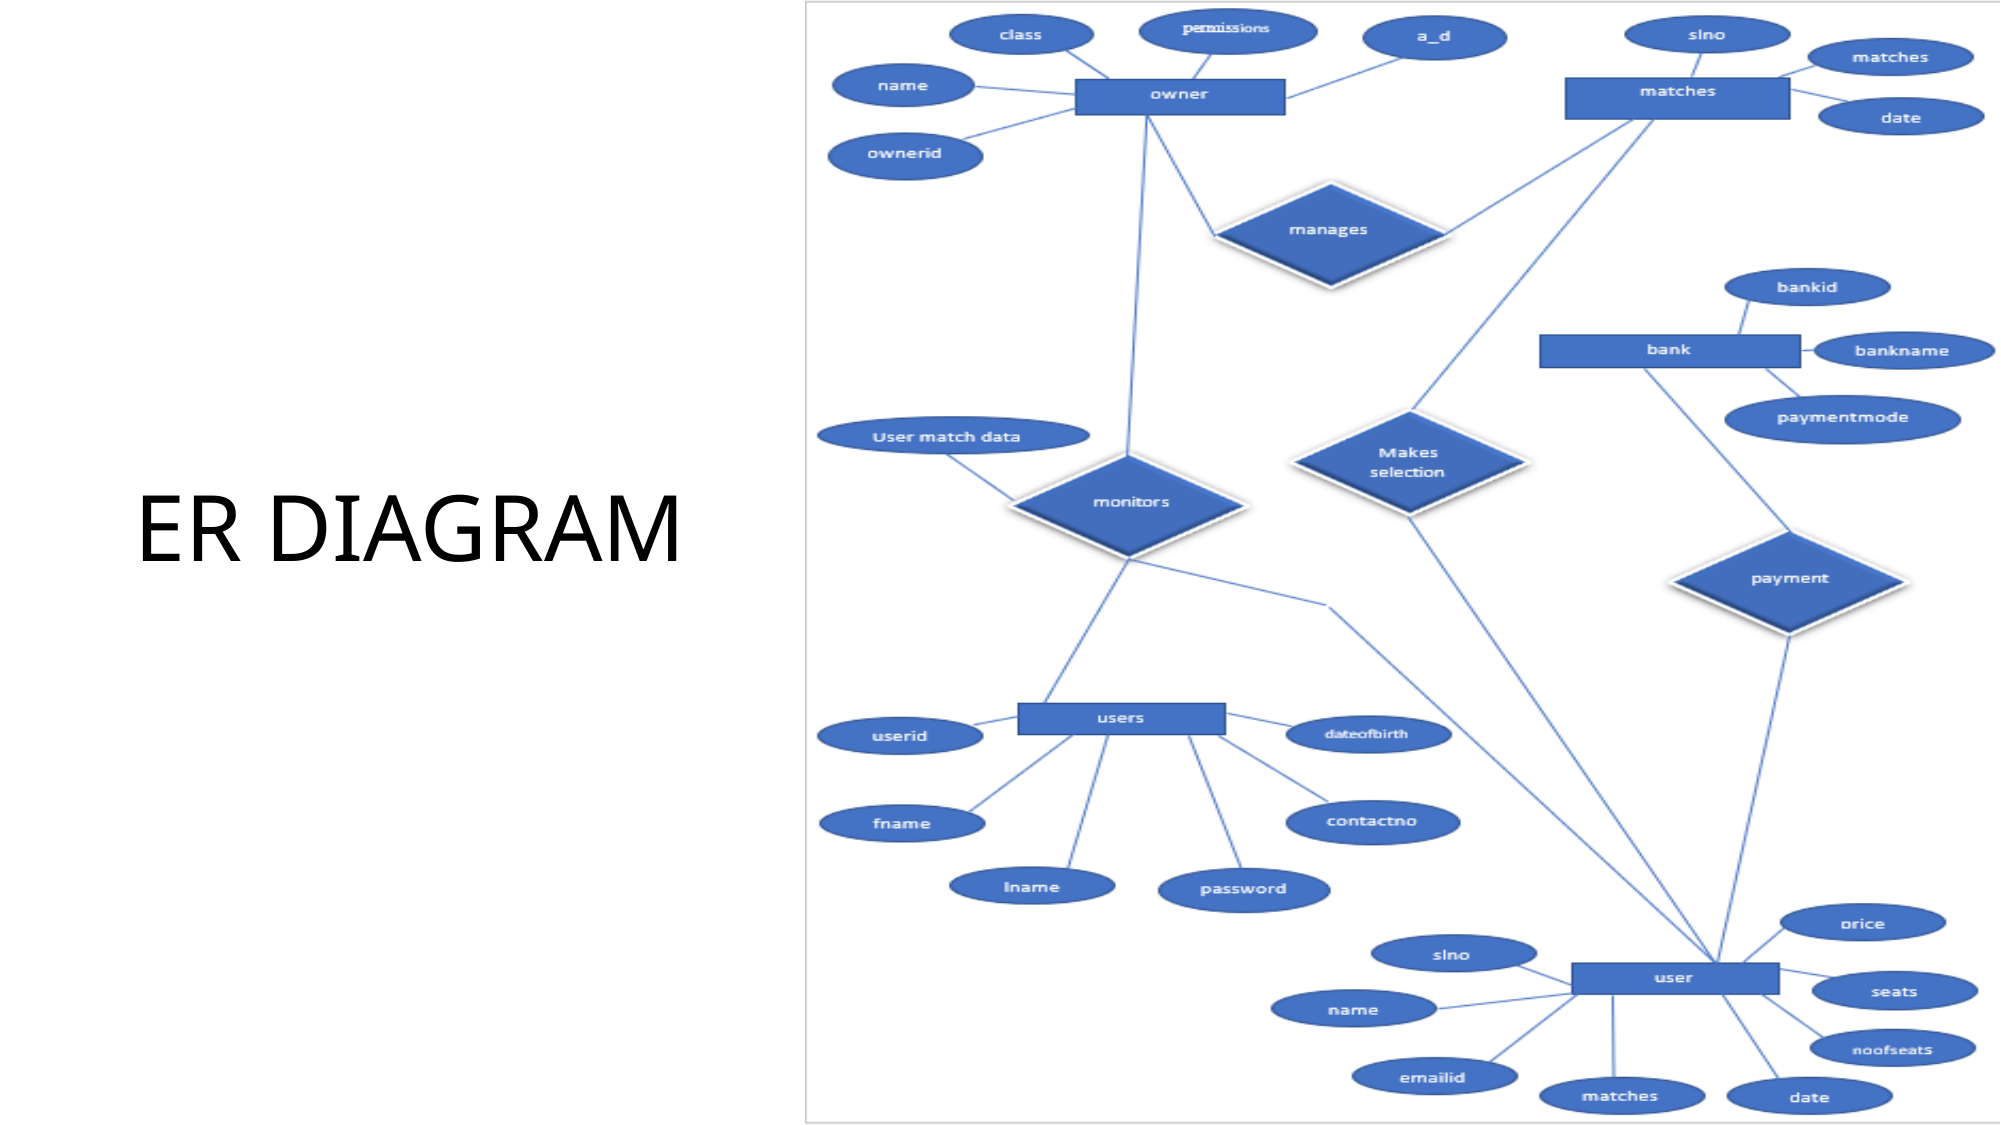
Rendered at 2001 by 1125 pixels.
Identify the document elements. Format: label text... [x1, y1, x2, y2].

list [805, 0, 2000, 1125]
text_box ER DIAGRAM [119, 462, 805, 588]
